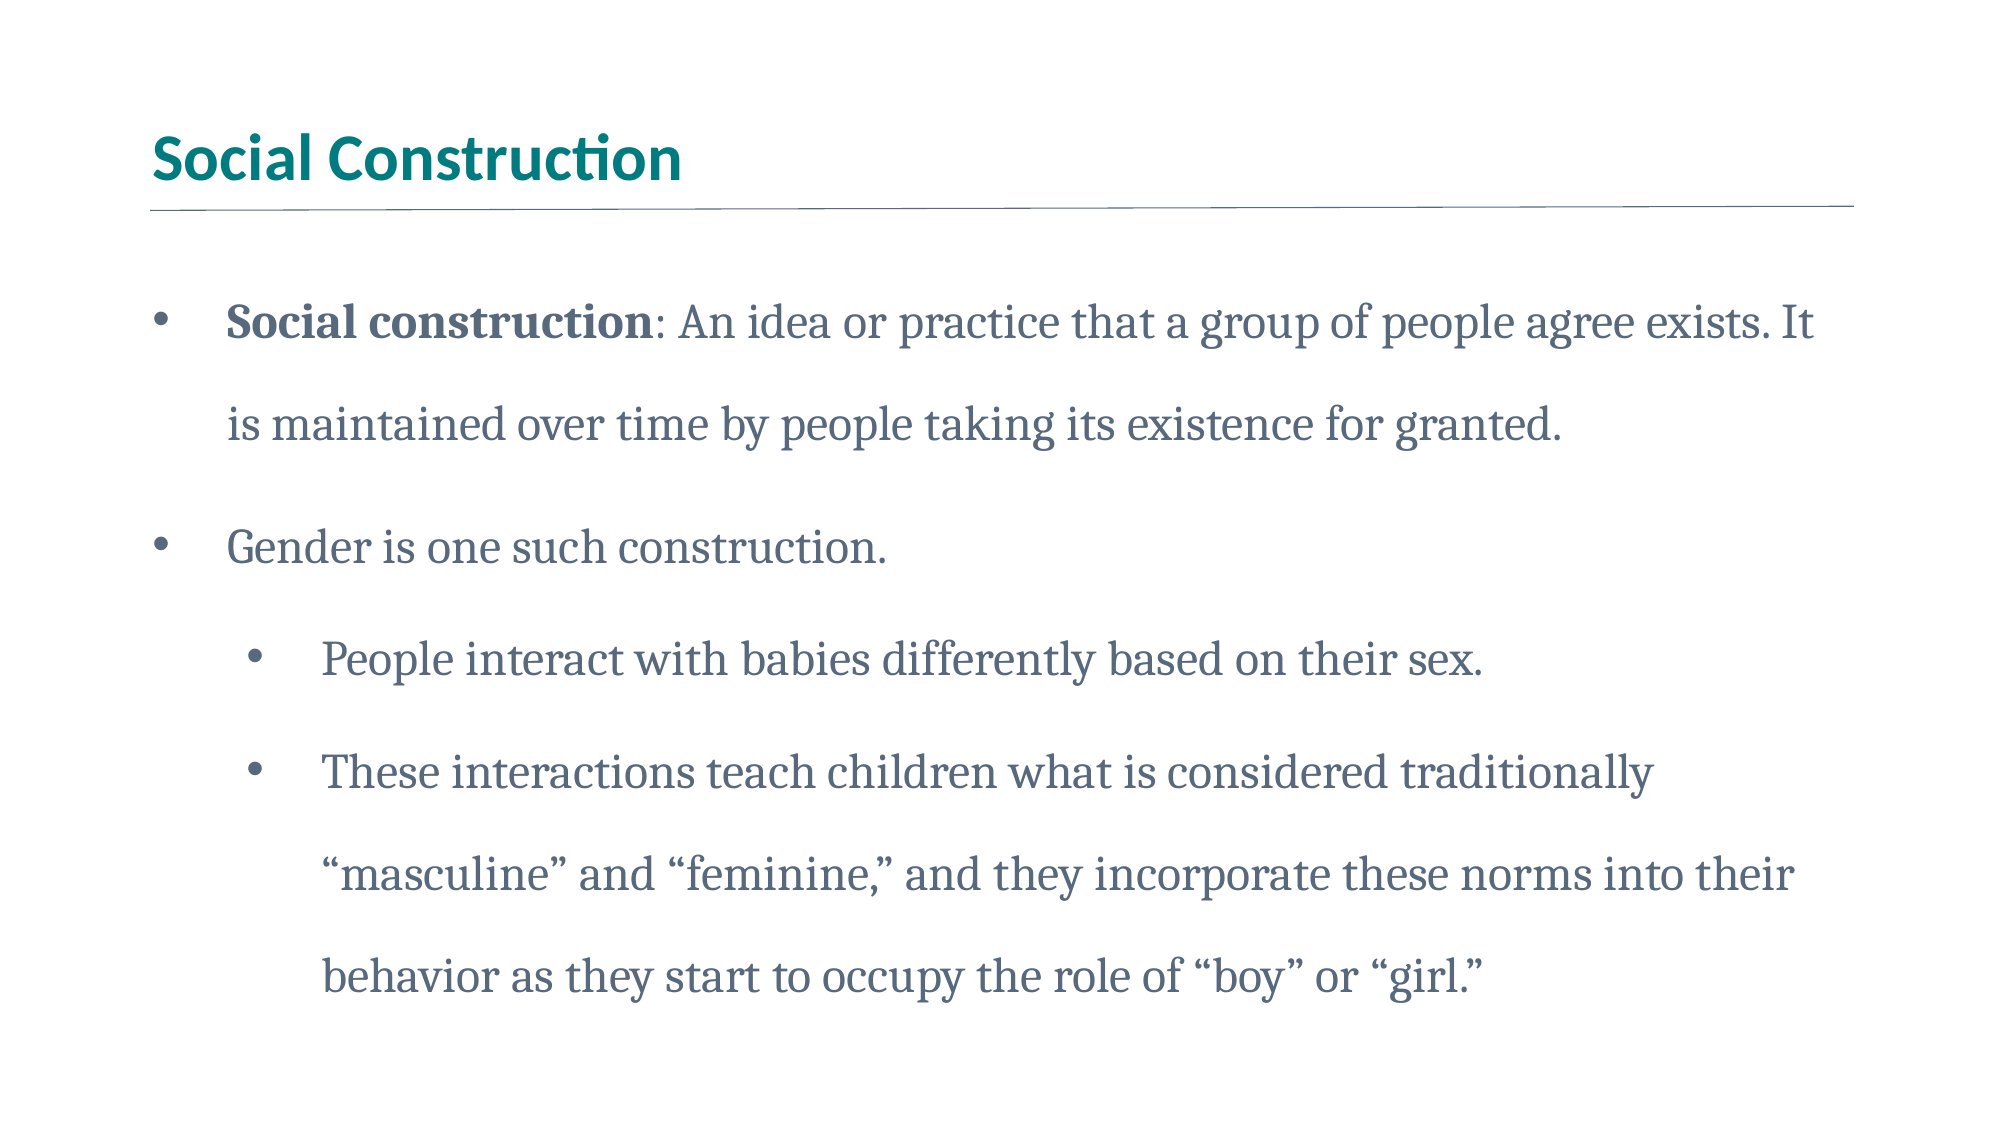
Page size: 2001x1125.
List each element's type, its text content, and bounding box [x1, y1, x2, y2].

title Social Construction [137, 107, 1863, 211]
list Social construction: An idea or practice that a group of people agree exists. It is maintained over time by people taking its existence for granted. Gender is one such construction. People interact with babies differently based on their sex. These interactions teach children what is considered traditionally “masculine” and “feminine,” and they incorporate these norms into their behavior as they start to occupy the role of “boy” or “girl.” [137, 238, 1863, 1020]
